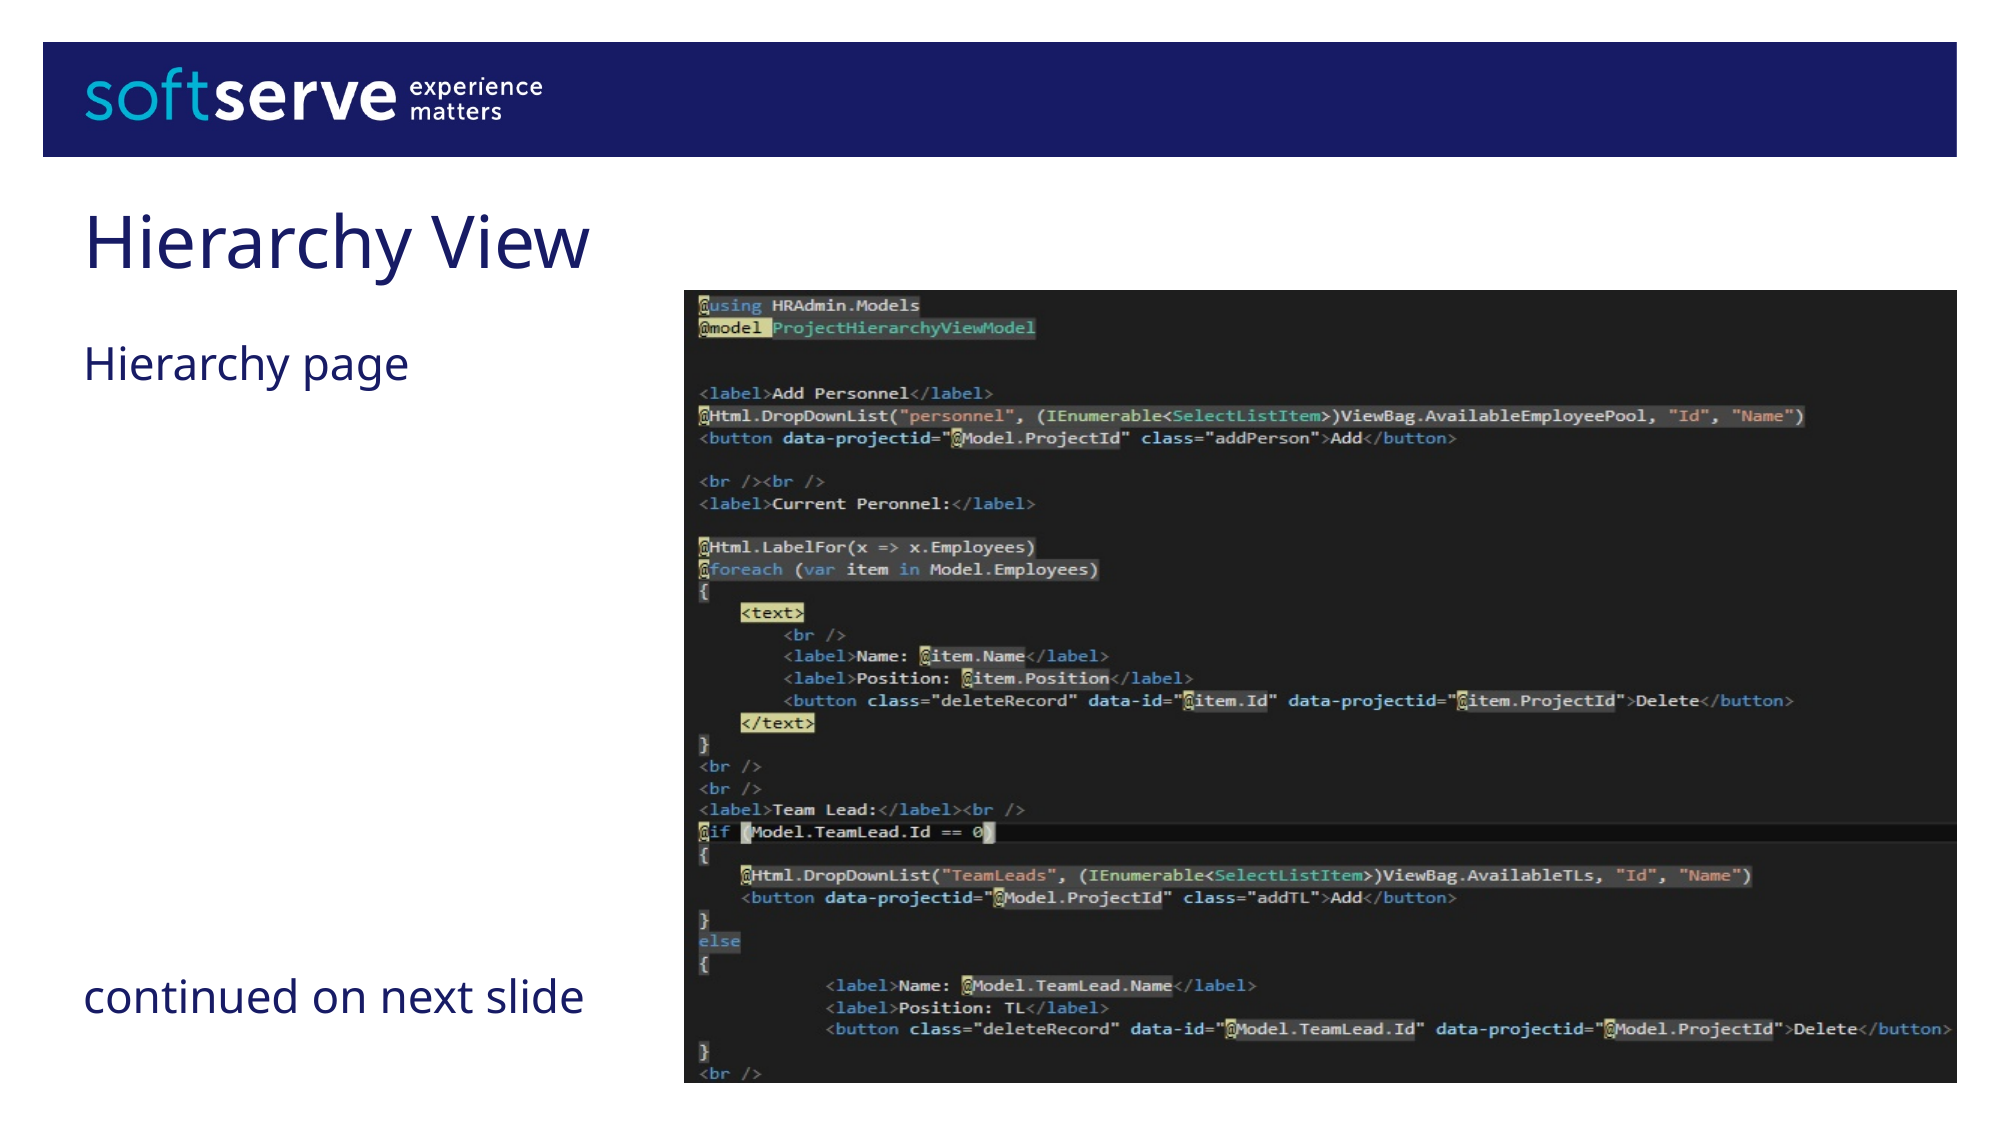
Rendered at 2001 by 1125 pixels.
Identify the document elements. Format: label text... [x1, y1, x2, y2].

list Hierarchy page continued on next slide [68, 333, 684, 1083]
picture [684, 290, 1957, 1083]
picture [43, 42, 1957, 157]
title Hierarchy View [68, 202, 1931, 289]
